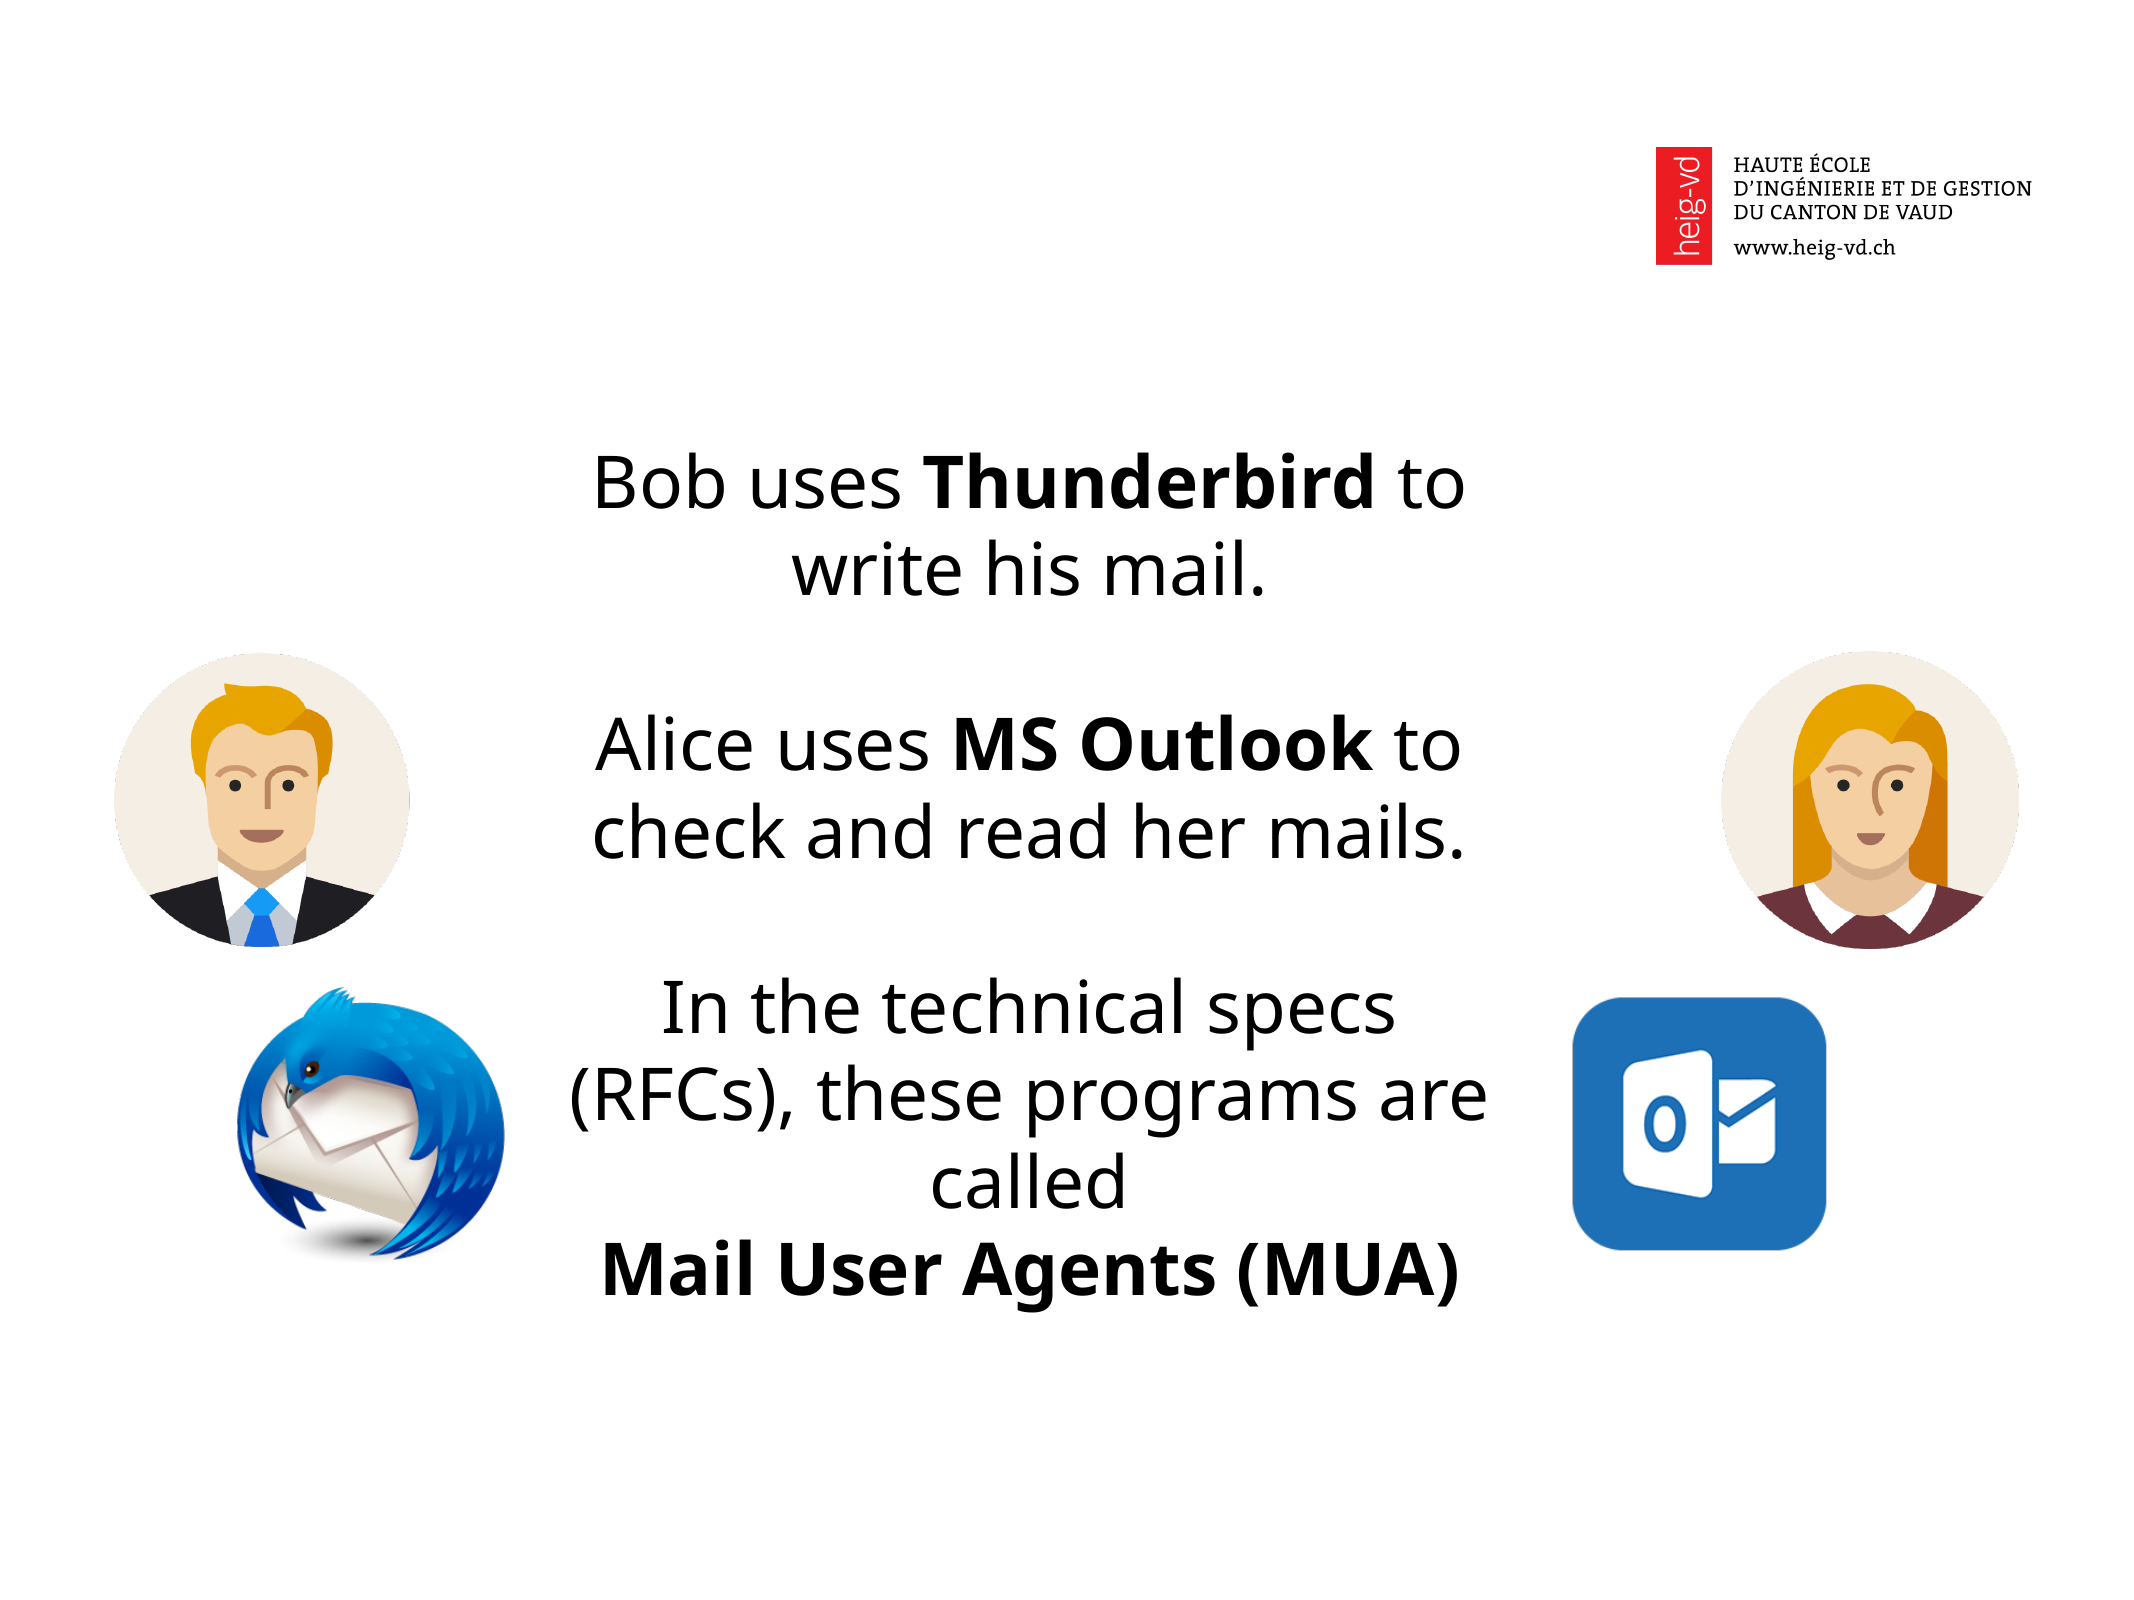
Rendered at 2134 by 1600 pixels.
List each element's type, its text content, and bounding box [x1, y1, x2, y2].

picture [114, 653, 412, 947]
text_box Bob uses Thunderbird to write his mail. Alice uses MS Outlook to check and read her mails. In the technical specs (RFCs), these programs are called Mail User Agents (MUA) [537, 426, 1522, 1319]
picture [232, 986, 507, 1262]
picture [1721, 651, 2019, 949]
picture [1552, 977, 1847, 1272]
picture [1656, 147, 2043, 265]
